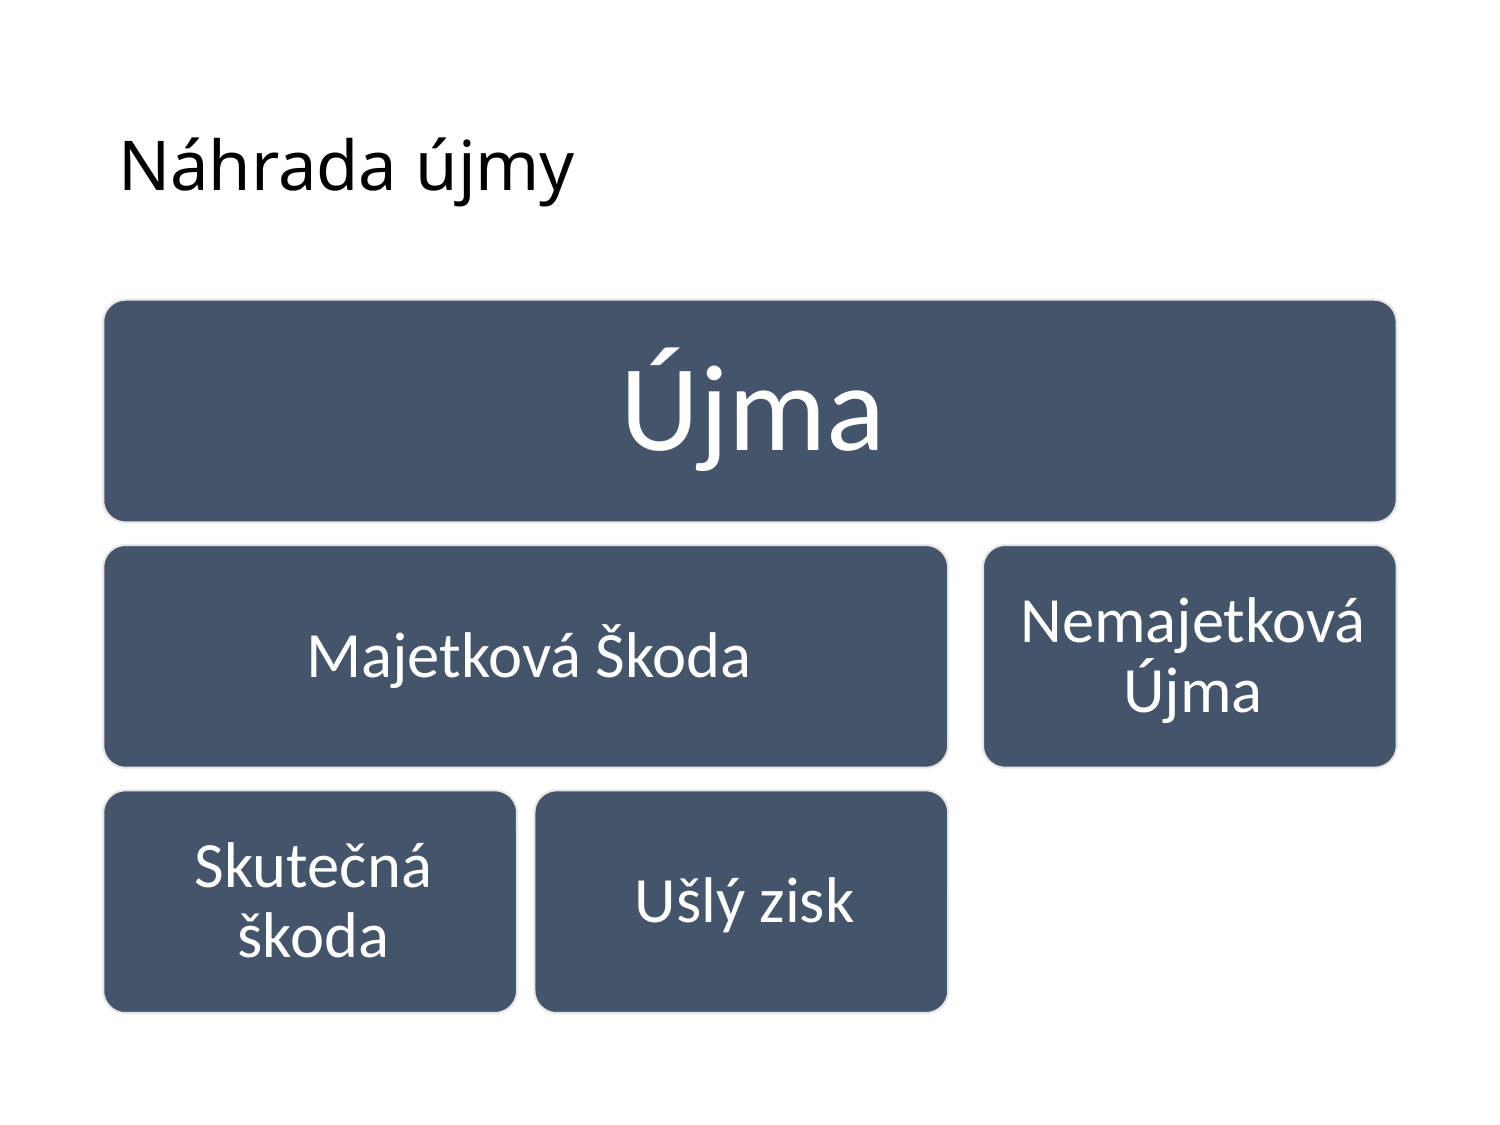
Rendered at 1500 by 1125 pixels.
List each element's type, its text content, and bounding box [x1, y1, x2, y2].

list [103, 299, 1397, 1014]
title Náhrada újmy [103, 59, 1397, 278]
